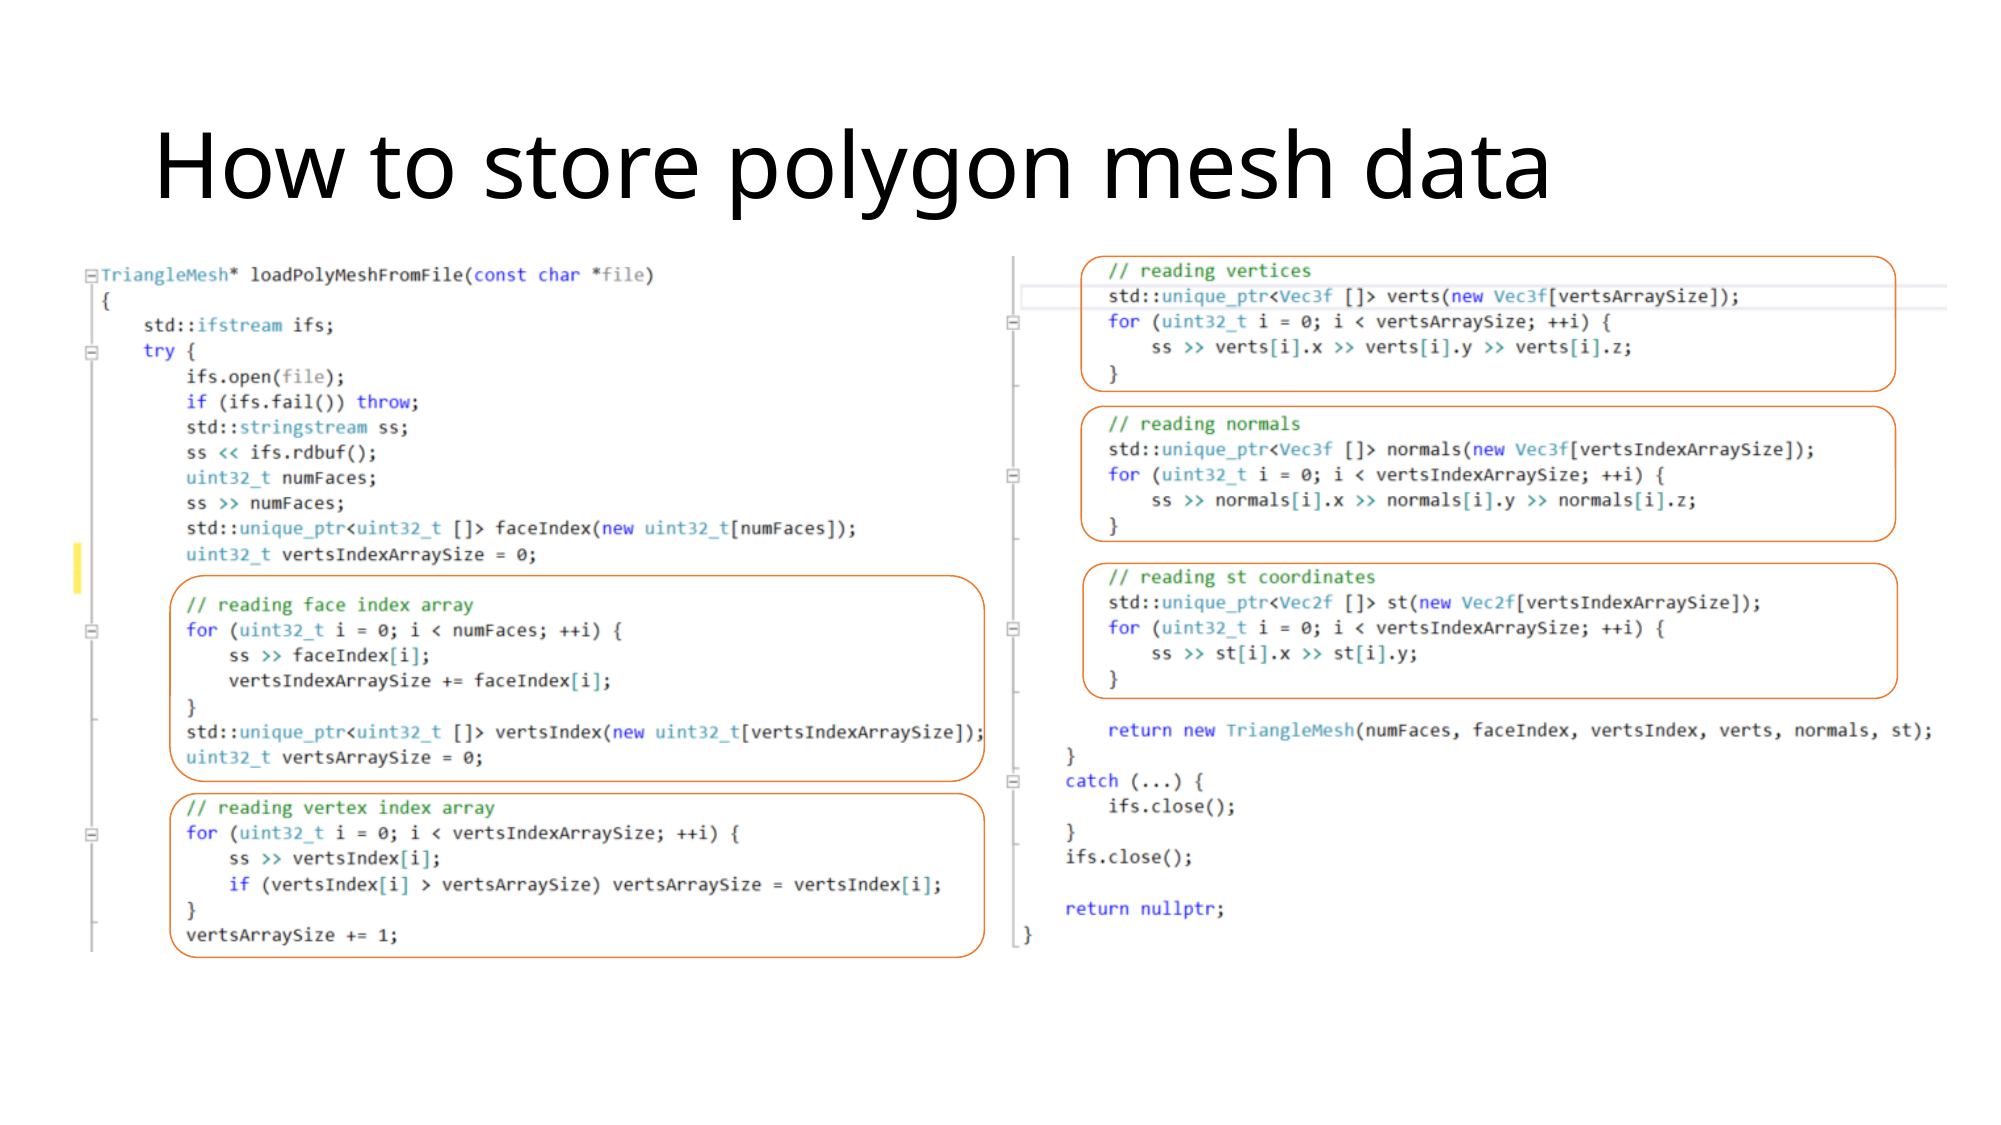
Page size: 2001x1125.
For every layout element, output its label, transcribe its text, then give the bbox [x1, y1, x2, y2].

title How to store polygon mesh data [137, 59, 1863, 262]
picture [71, 256, 1947, 952]
text_box [181, 952, 974, 958]
